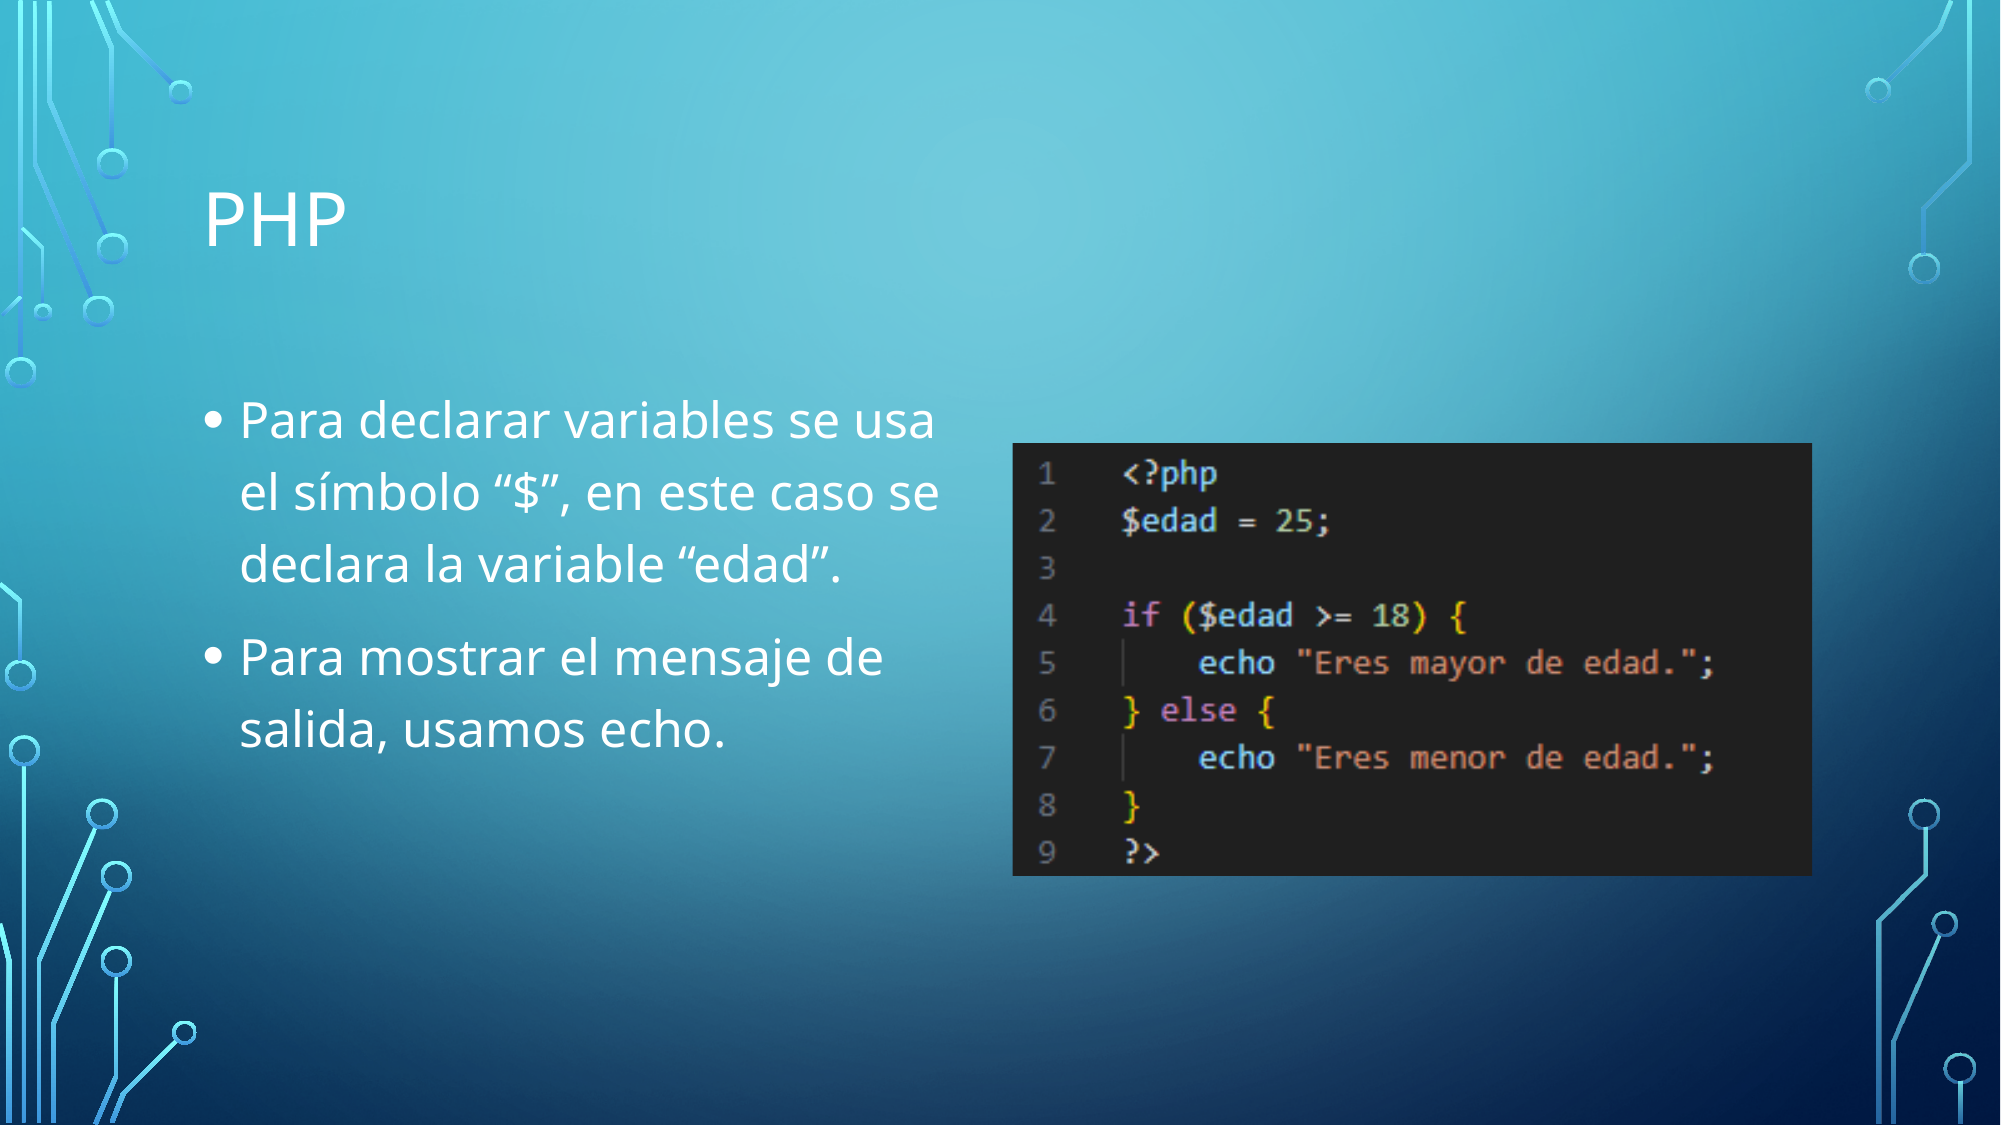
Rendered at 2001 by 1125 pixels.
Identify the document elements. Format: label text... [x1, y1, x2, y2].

picture [1012, 443, 1813, 876]
list Para declarar variables se usa el símbolo “$”, en este caso se declara la variable “edad”. Para mostrar el mensaje de salida, usamos echo. [187, 369, 988, 950]
title PHP [187, 101, 1813, 344]
